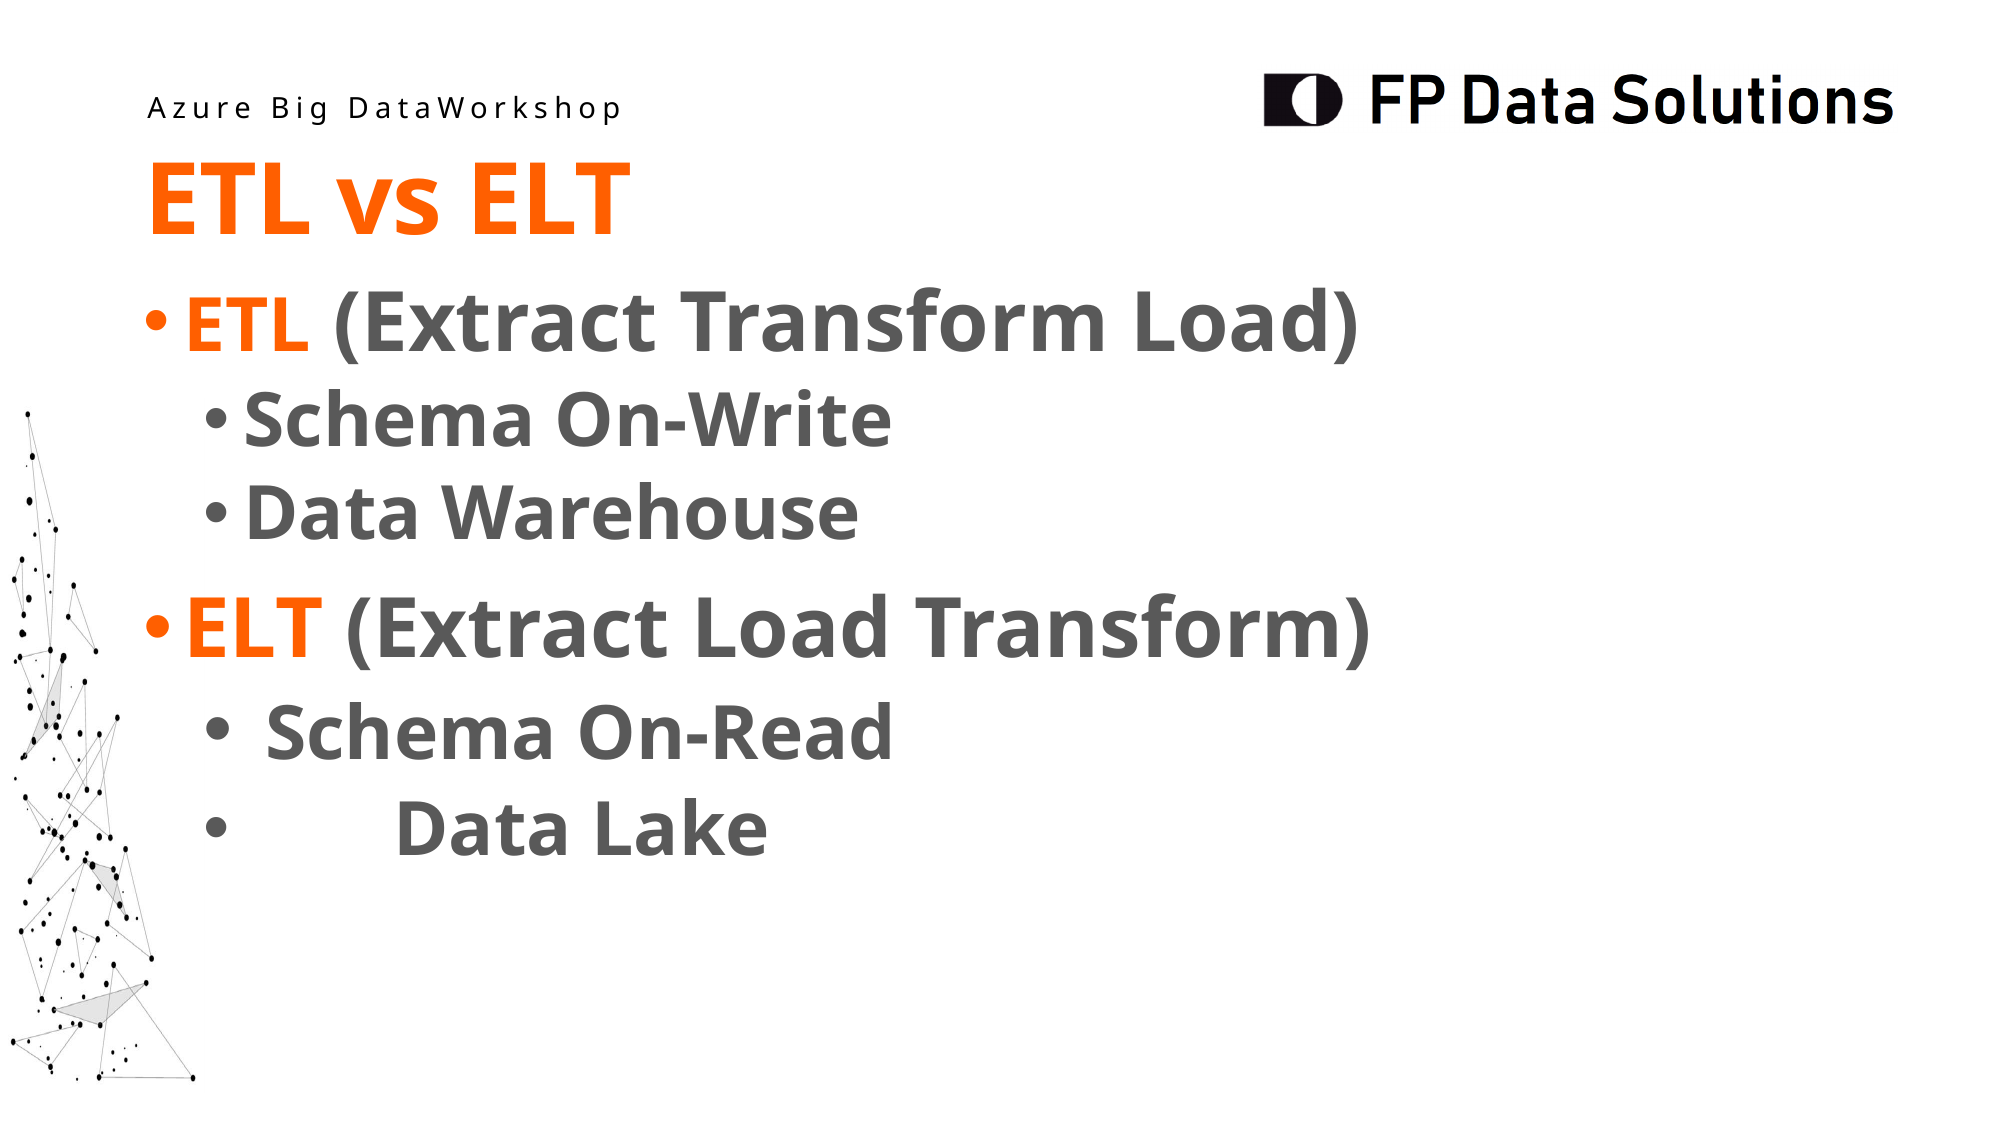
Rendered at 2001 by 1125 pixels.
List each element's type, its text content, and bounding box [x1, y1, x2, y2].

text_box ETL (Extract Transform Load) Schema On-Write Data Warehouse ELT (Extract Load Transform) Schema On-Read Data Lake [128, 271, 1961, 1071]
picture [0, 398, 205, 1093]
picture [1257, 64, 1898, 133]
list ETL vs ELT [129, 140, 894, 271]
